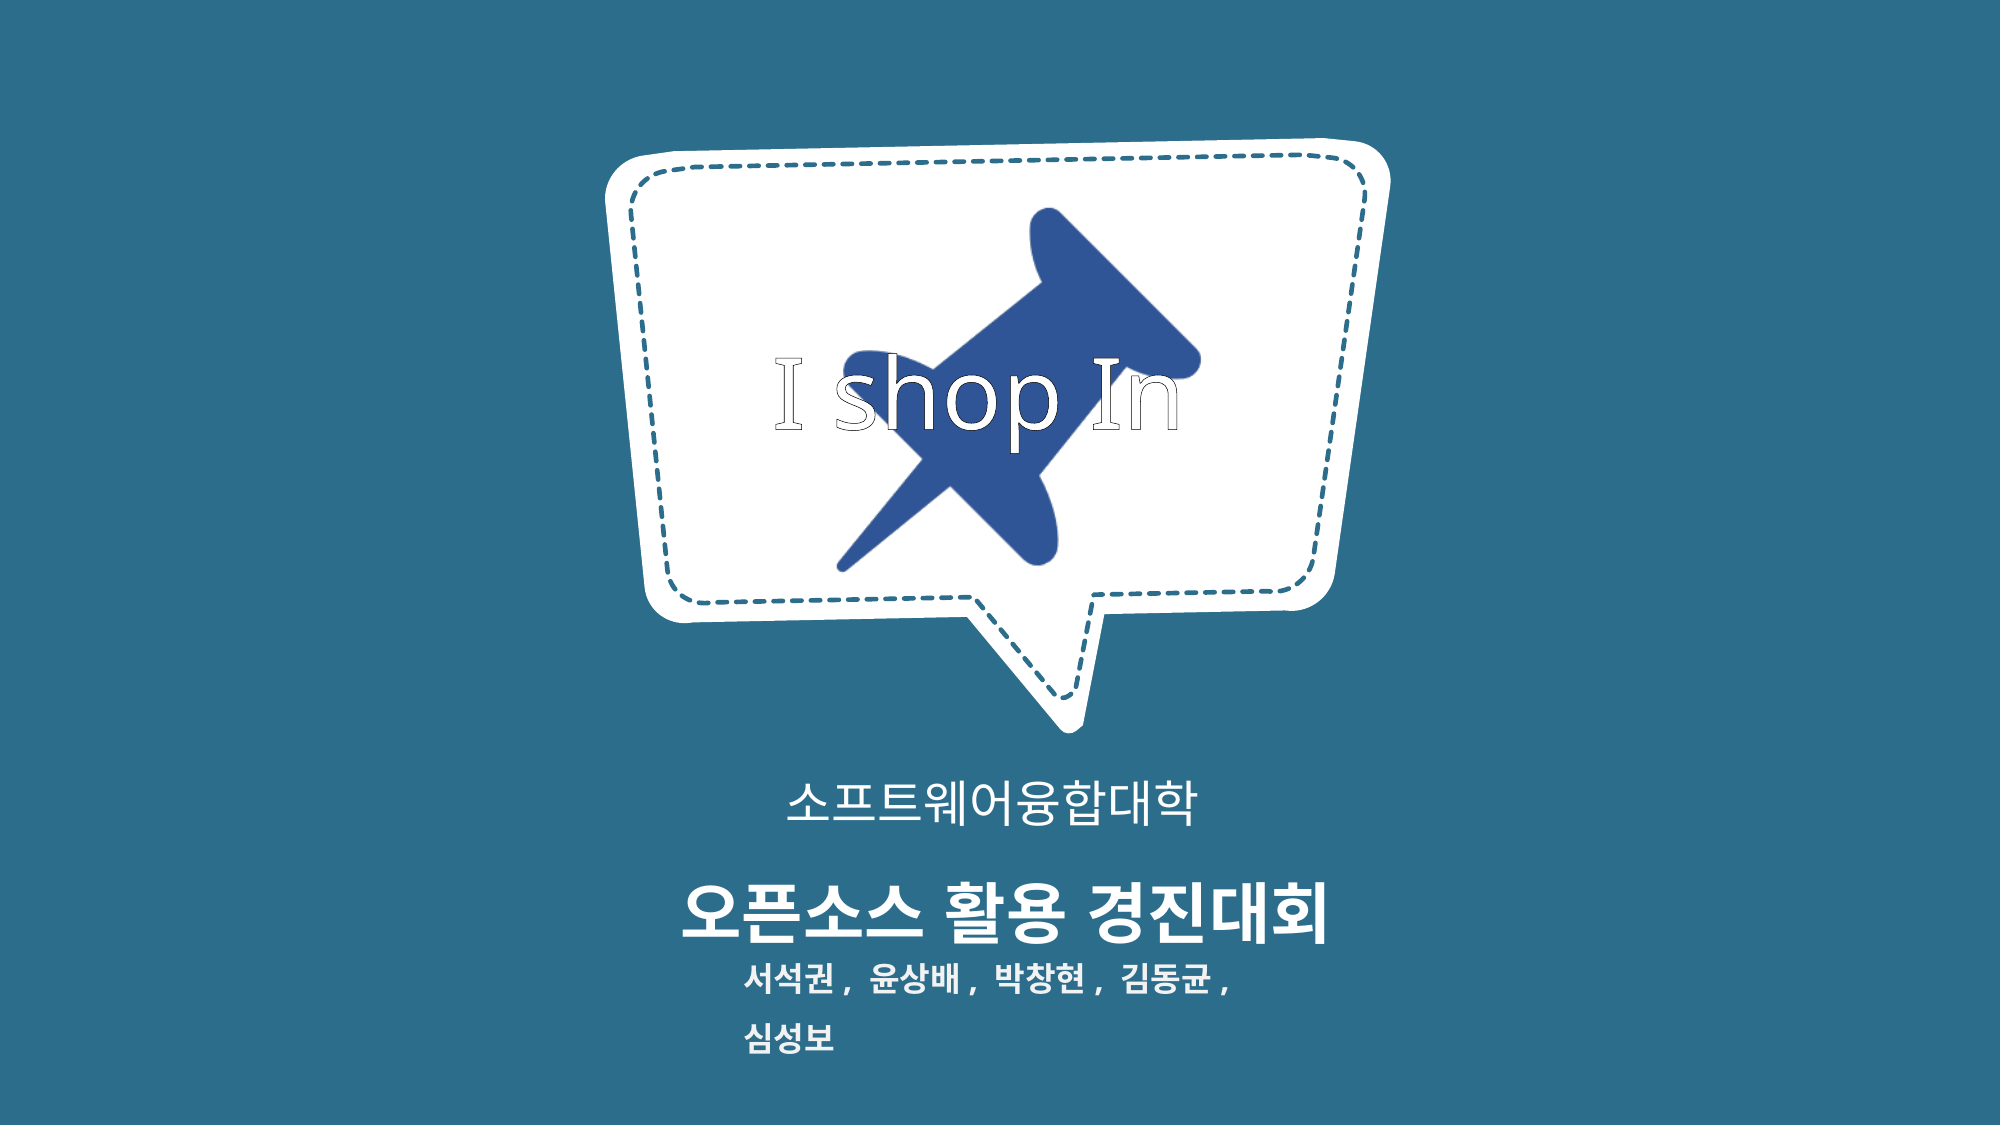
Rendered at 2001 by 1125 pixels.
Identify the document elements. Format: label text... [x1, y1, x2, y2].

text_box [573, 0, 1424, 750]
text_box 소프트웨어융합대학 오픈소스 활용 경진대회 [494, 734, 1519, 960]
text_box 서석권, 윤상배, 박창현, 김동균, 심성보 [728, 931, 1345, 1066]
